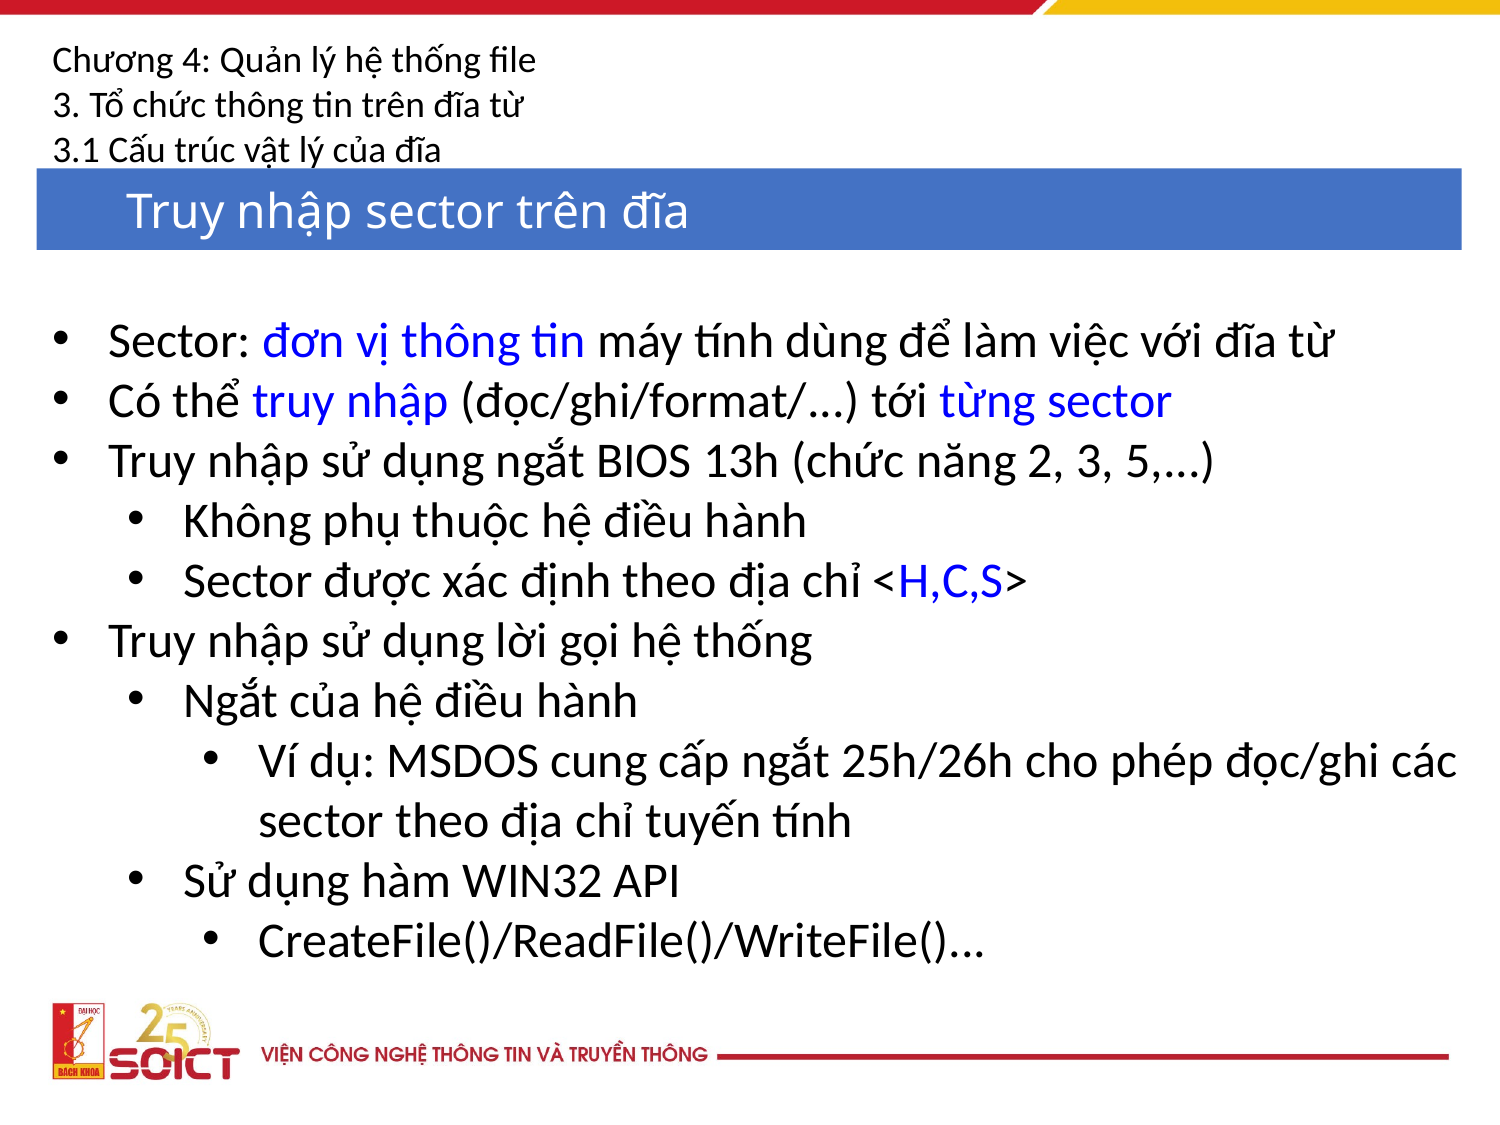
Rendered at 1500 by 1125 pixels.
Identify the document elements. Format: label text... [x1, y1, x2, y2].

picture [0, 0, 1500, 1125]
text_box Truy nhập sector trên đĩa [36, 167, 1463, 251]
text_box Sector: đơn vị thông tin máy tính dùng để làm việc với đĩa từ Có thể truy nhập (đọc/ghi/format/...) tới từng sector Truy nhập sử dụng ngắt BIOS 13h (chức năng 2, 3, 5,...) Không phụ thuộc hệ điều hành Sector được xác định theo địa chỉ <H,C,S> Truy nhập sử dụng lời gọi hệ thống Ngắt của hệ điều hành Ví dụ: MSDOS cung cấp ngắt 25h/26h cho phép đọc/ghi các sector theo địa chỉ tuyến tính Sử dụng hàm WIN32 API CreateFile()/ReadFile()/WriteFile()... [37, 299, 1488, 975]
text_box Chương 4: Quản lý hệ thống file 3. Tổ chức thông tin trên đĩa từ 3.1 Cấu trúc vật lý của đĩa [37, 27, 1472, 178]
